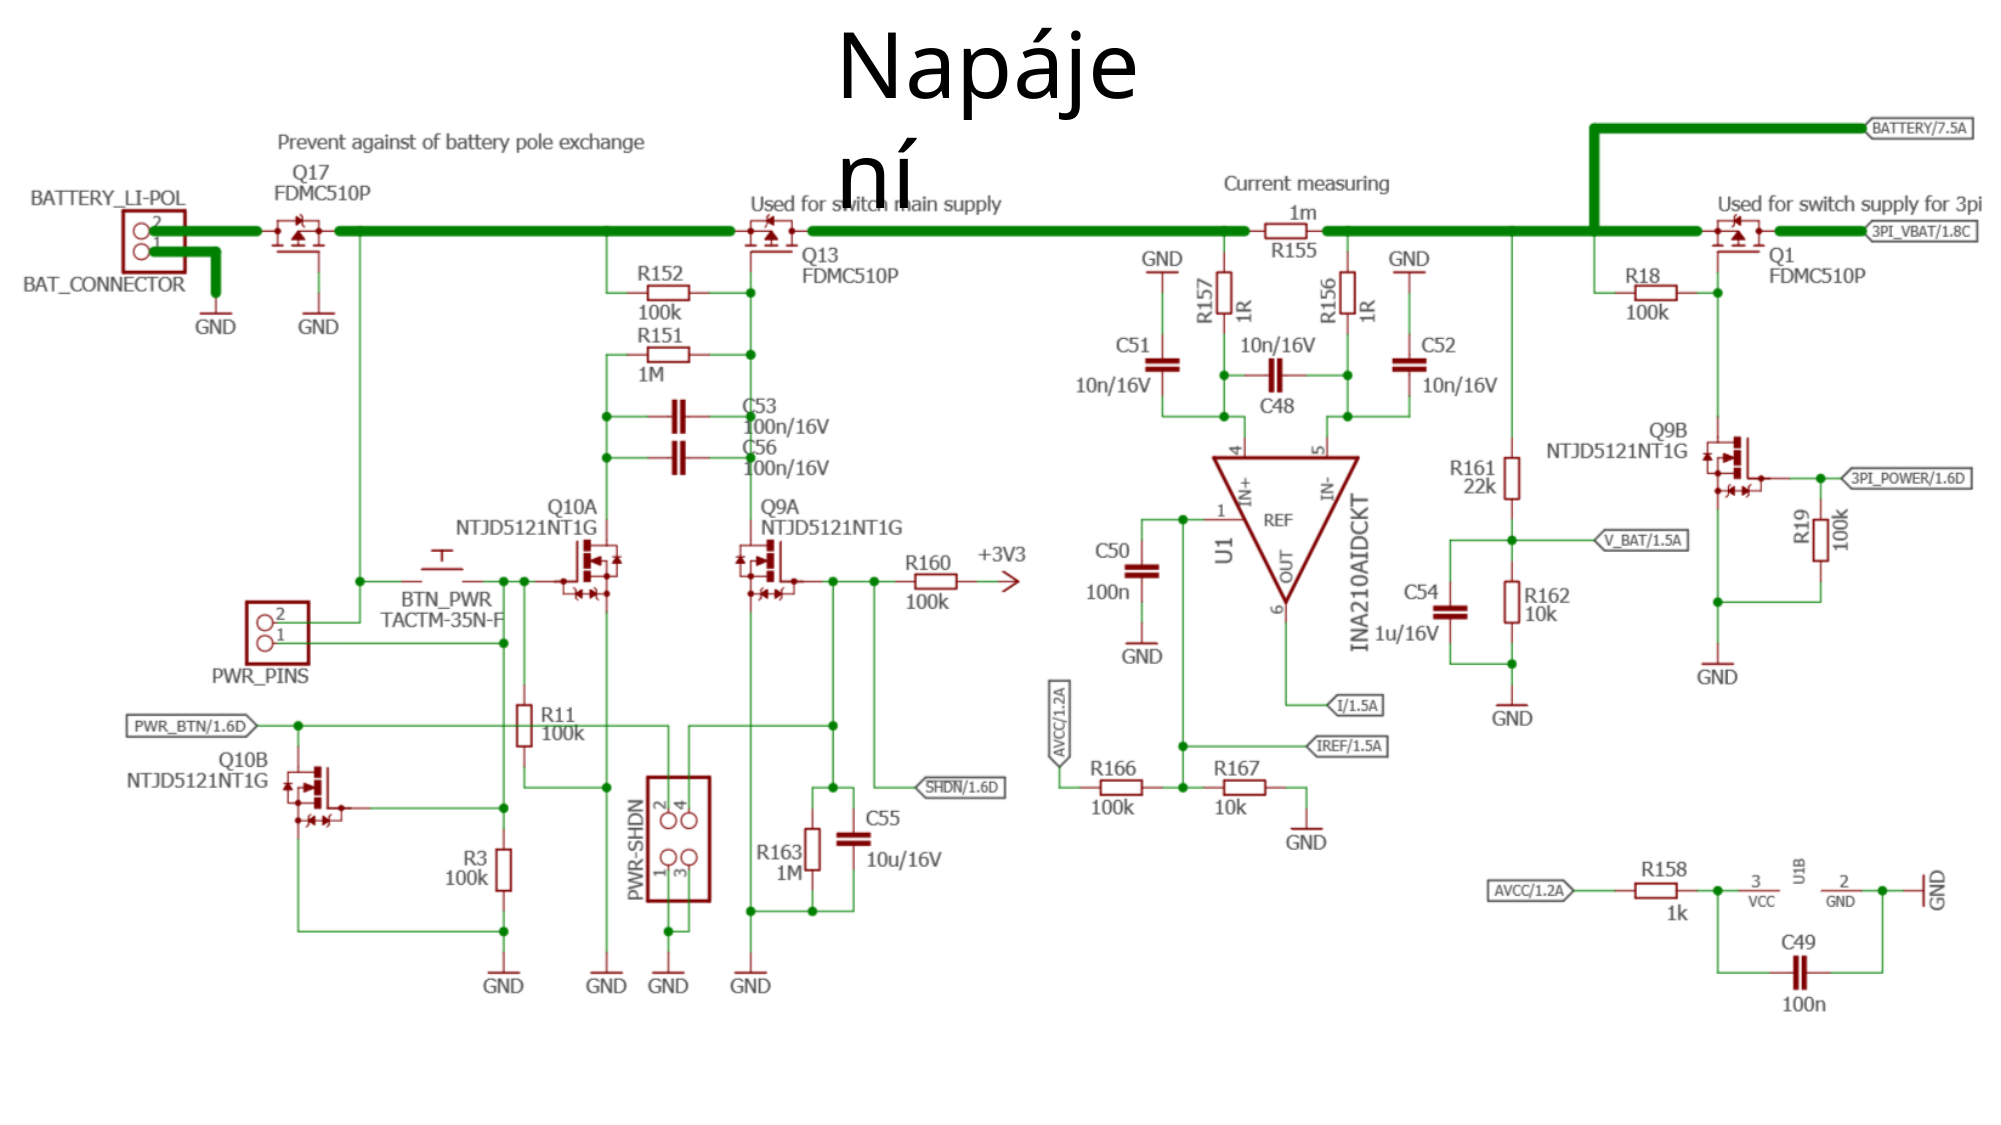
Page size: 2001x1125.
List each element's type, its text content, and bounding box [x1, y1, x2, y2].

picture [0, 51, 2000, 1053]
text_box Napájení [821, 0, 1179, 51]
